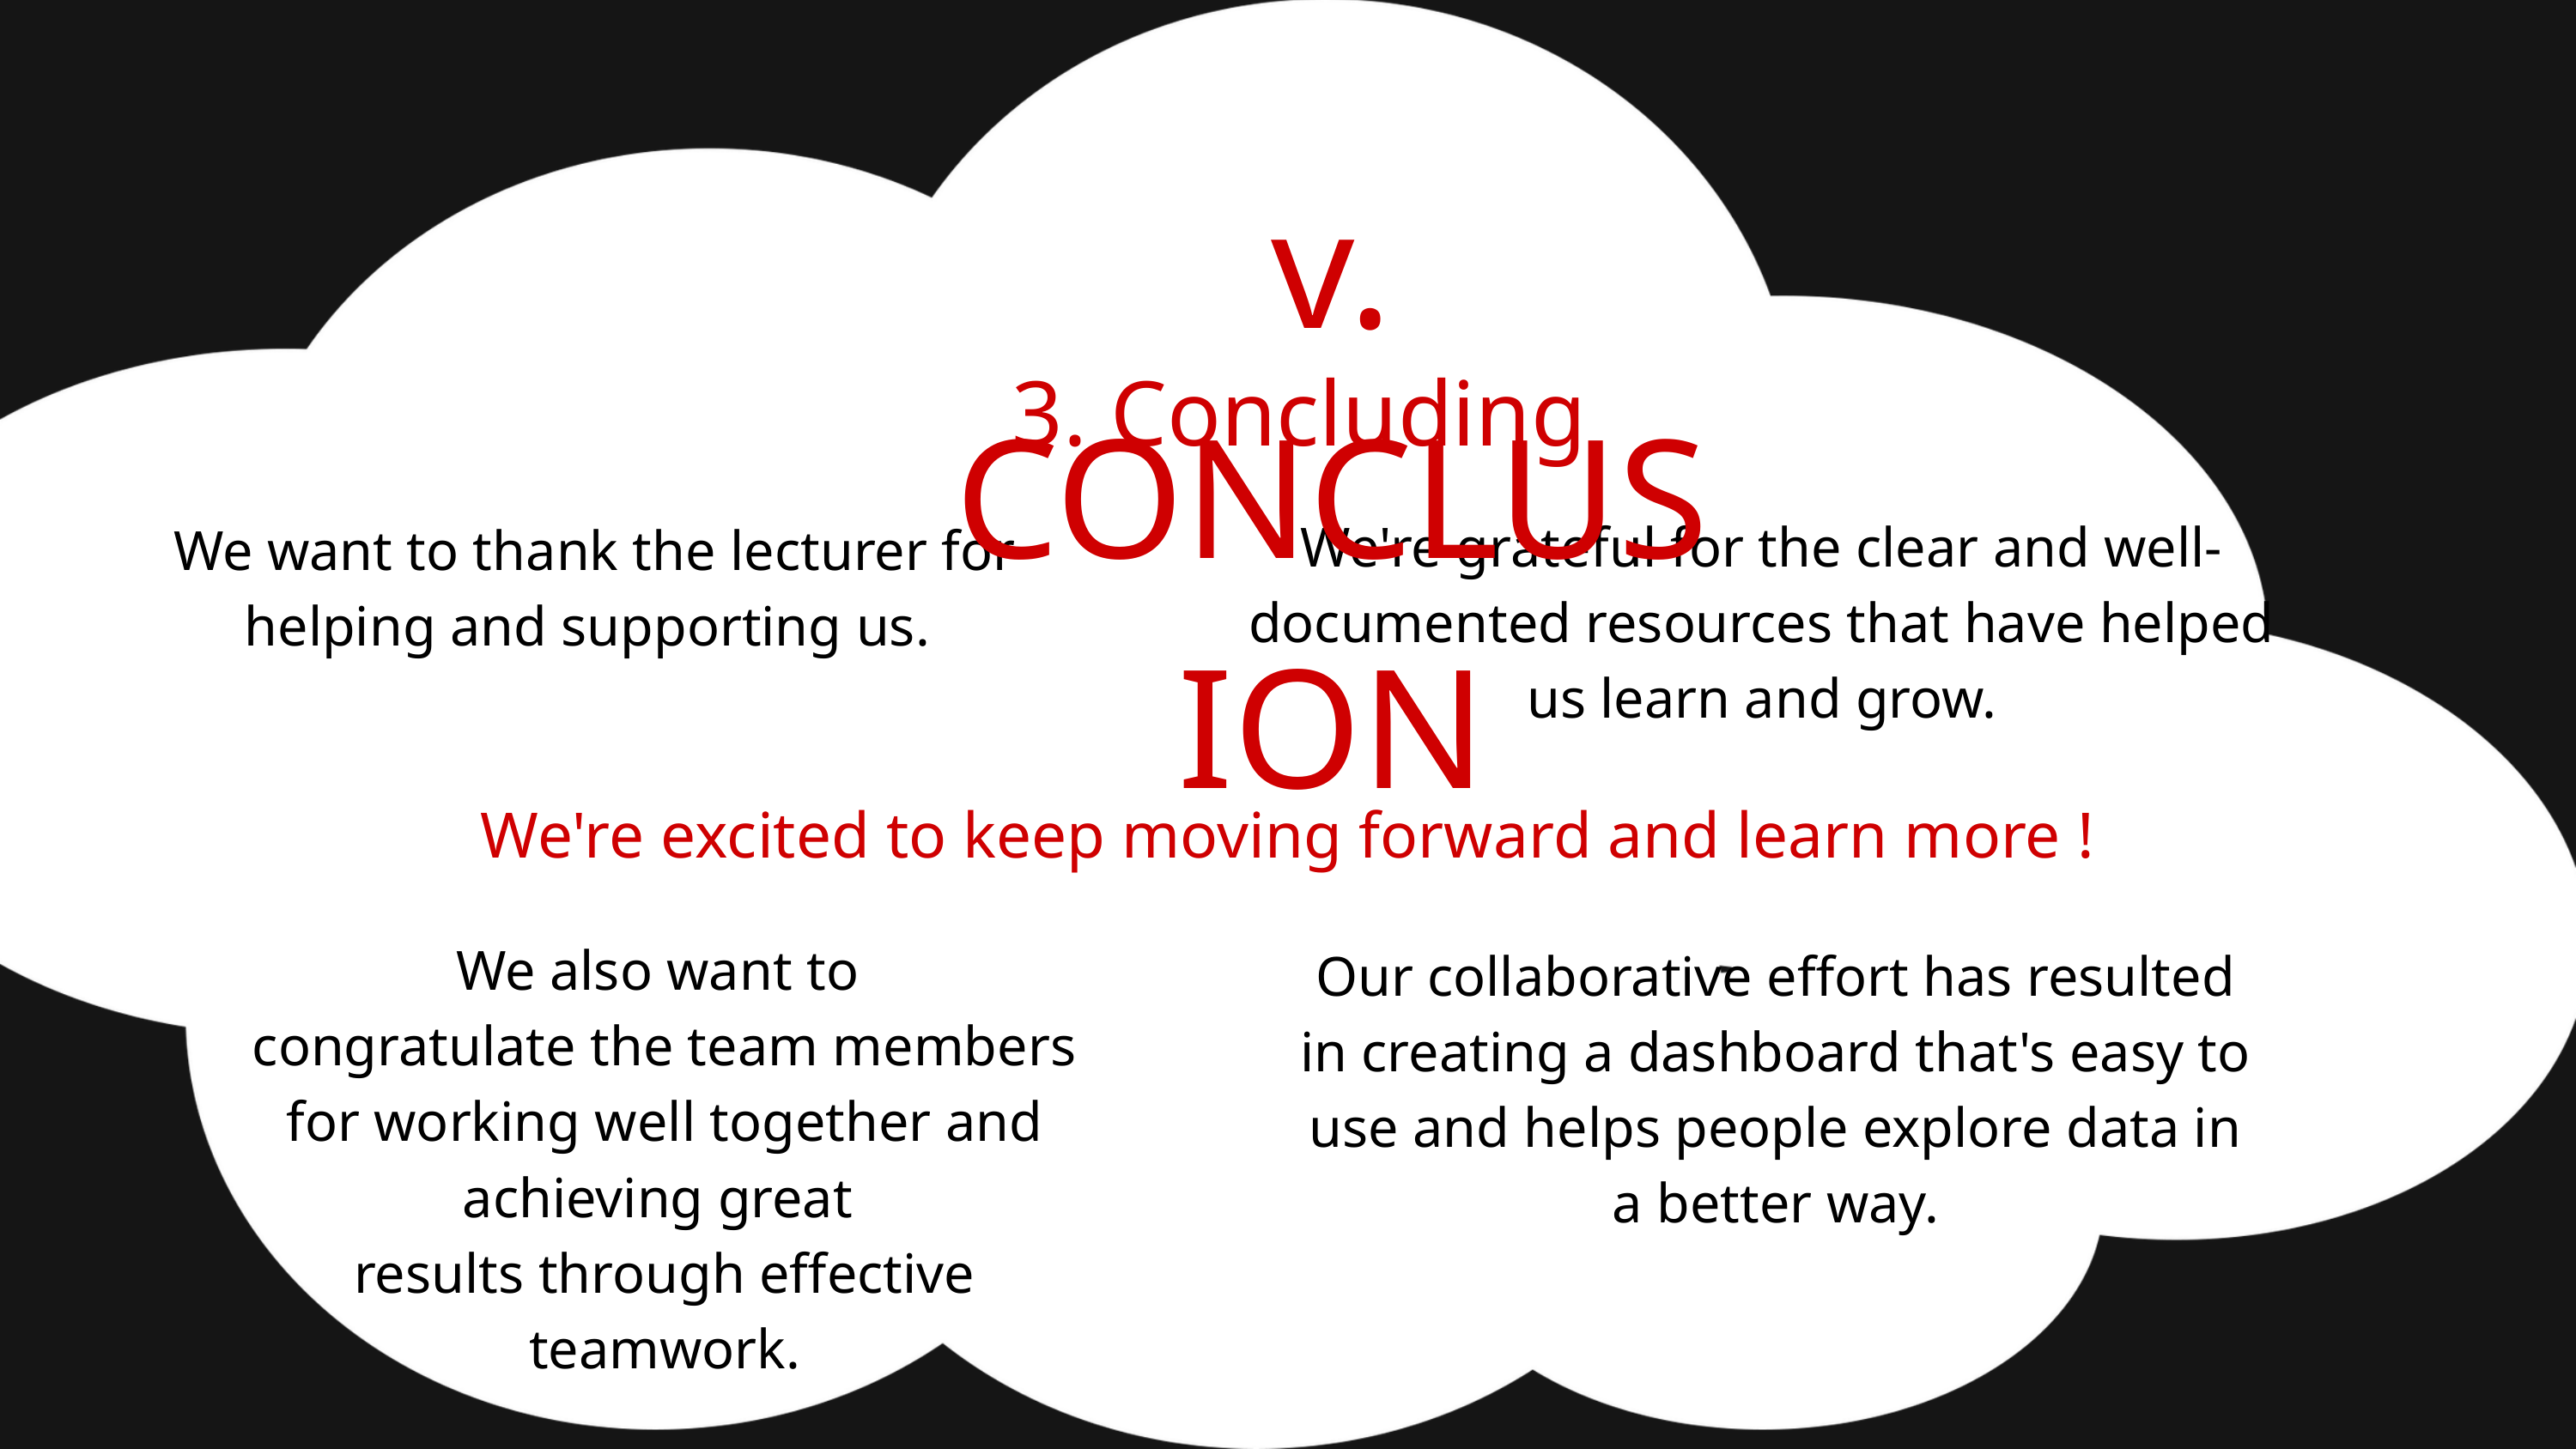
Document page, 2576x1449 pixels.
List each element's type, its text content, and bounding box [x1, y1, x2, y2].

text_box [0, 0, 2576, 1449]
text_box Our collaborative effort has resulted in creating a dashboard that's easy to use and helps people explore data in a better way. [1299, 931, 2253, 1234]
text_box We want to thank the lecturer for helping and supporting us. [144, 505, 942, 732]
text_box We're excited to keep moving forward and learn more ! [369, 782, 2207, 870]
text_box We also want to congratulate the team members for working well together and achieving great results through effective teamwork. [215, 925, 1115, 1380]
text_box We're grateful for the clear and well-documented resources that have helped us learn and grow. [1722, 501, 2279, 729]
text_box v. CONCLUSION [942, 130, 1722, 822]
